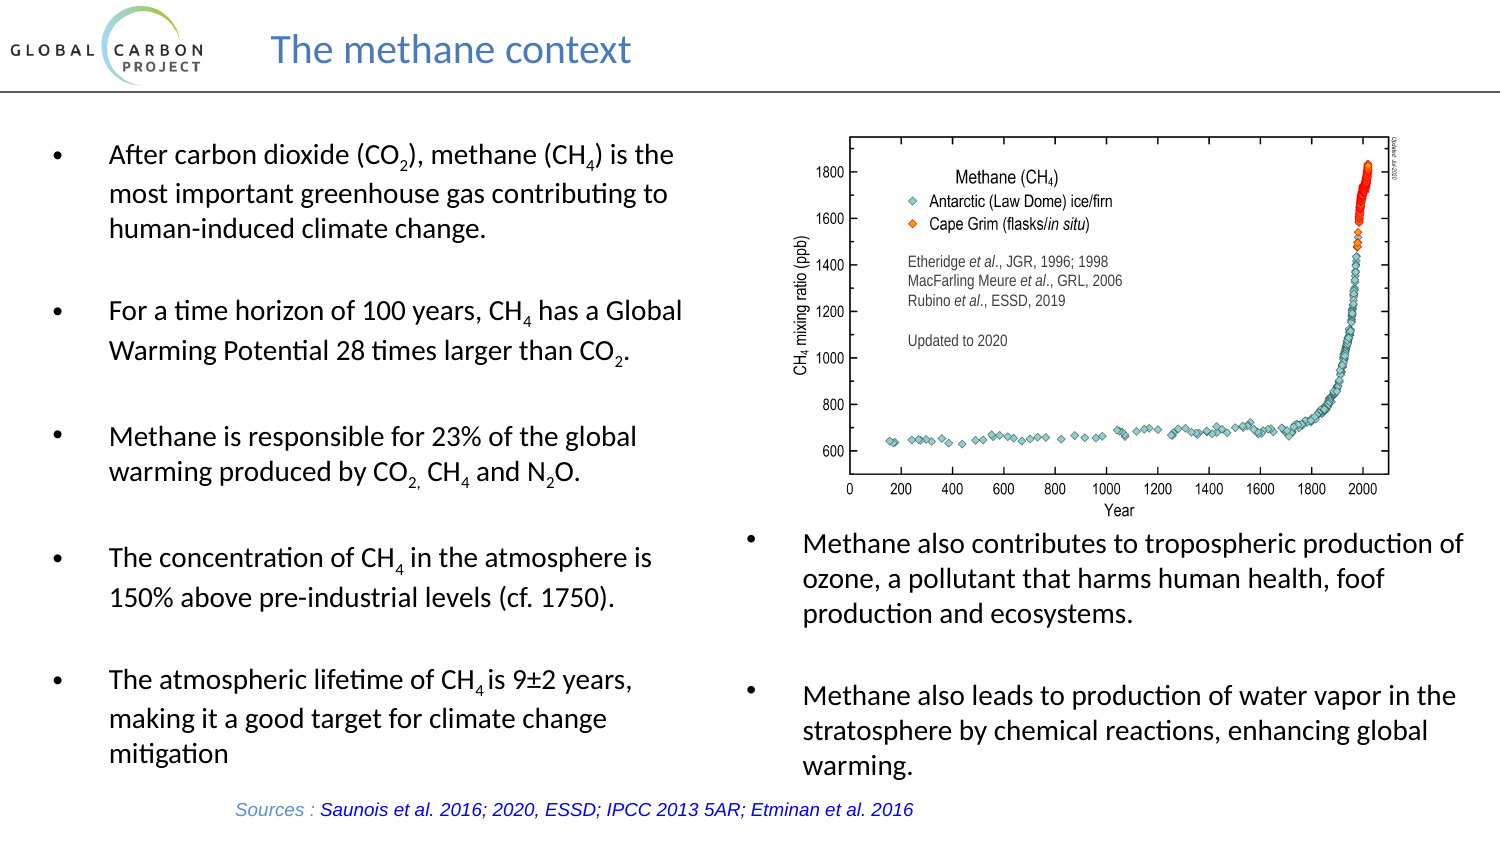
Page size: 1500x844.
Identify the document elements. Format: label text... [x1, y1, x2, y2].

text_box Sources : Saunois et al. 2016; 2020, ESSD; IPCC 2013 5AR; Etminan et al. 2016 [220, 790, 1300, 829]
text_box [790, 136, 1398, 520]
text_box Methane also contributes to tropospheric production of ozone, a pollutant that harms human health, foof production and ecosystems. Methane also leads to production of water vapor in the stratosphere by chemical reactions, enhancing global warming. [731, 476, 1481, 752]
title The methane context [255, 6, 846, 87]
picture [0, 0, 215, 91]
text_box After carbon dioxide (CO2), methane (CH4) is the most important greenhouse gas contributing to human-induced climate change. For a time horizon of 100 years, CH4 has a Global Warming Potential 28 times larger than CO2. Methane is responsible for 23% of the global warming produced by CO2, CH4 and N2O. The concentration of CH4 in the atmosphere is 150% above pre-industrial levels (cf. 1750). The atmospheric lifetime of CH4 is 9±2 years, making it a good target for climate change mitigation [37, 127, 732, 757]
